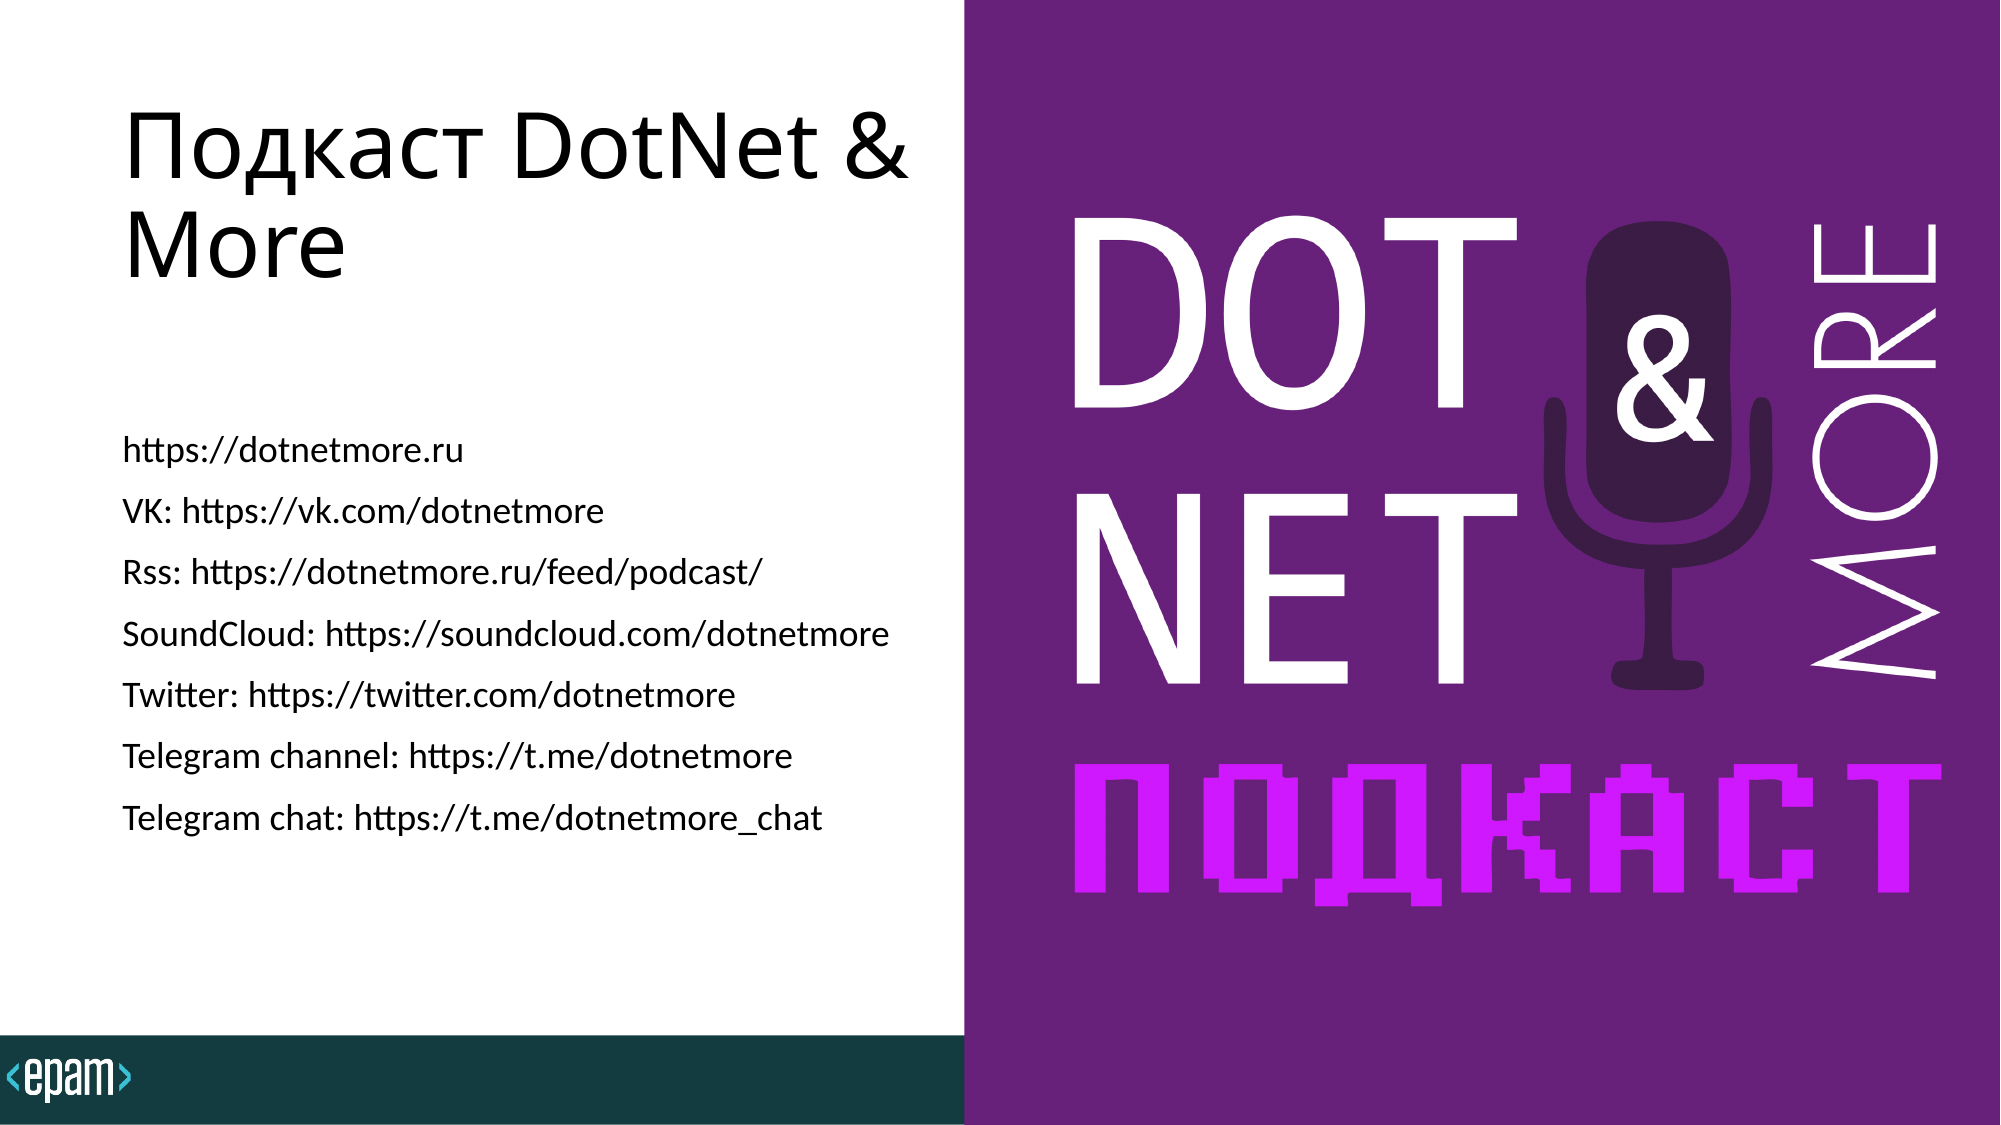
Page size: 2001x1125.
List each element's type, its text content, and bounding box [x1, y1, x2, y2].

list https://dotnetmore.ru VK: https://vk.com/dotnetmore Rss: https://dotnetmore.ru/feed/podcast/ SoundCloud: https://soundcloud.com/dotnetmore Twitter: https://twitter.com/dotnetmore Telegram channel: https://t.me/dotnetmore Telegram chat: https://t.me/dotnetmore_chat [107, 422, 948, 991]
title Подкаст DotNet & More [107, 59, 948, 338]
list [964, 0, 2000, 1125]
